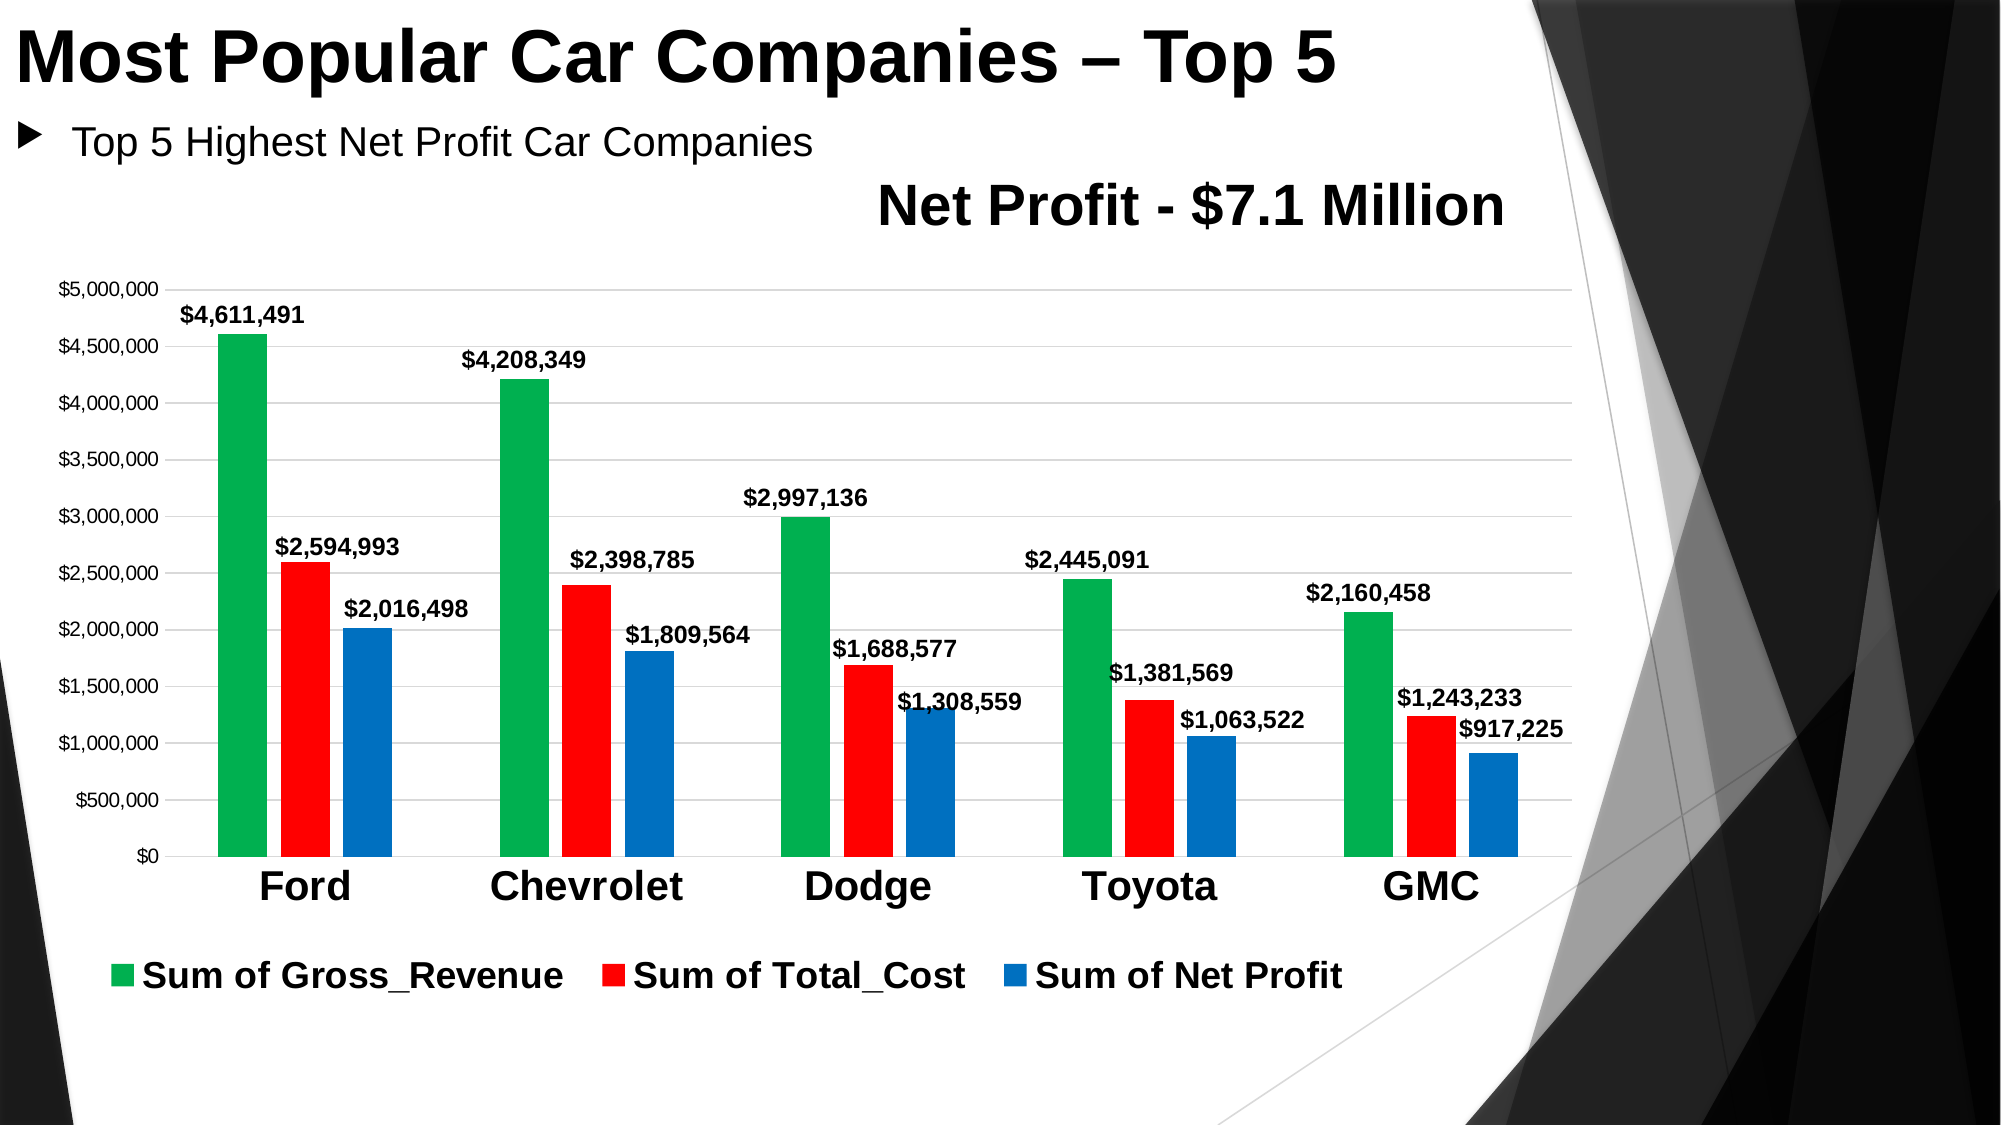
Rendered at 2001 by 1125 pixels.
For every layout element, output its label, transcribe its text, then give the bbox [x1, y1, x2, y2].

chart [33, 214, 1637, 1008]
list Top 5 Highest Net Profit Car Companies [0, 107, 885, 324]
text_box Net Profit - $7.1 Million [862, 160, 1572, 212]
title Most Popular Car Companies – Top 5 [0, 0, 1411, 160]
